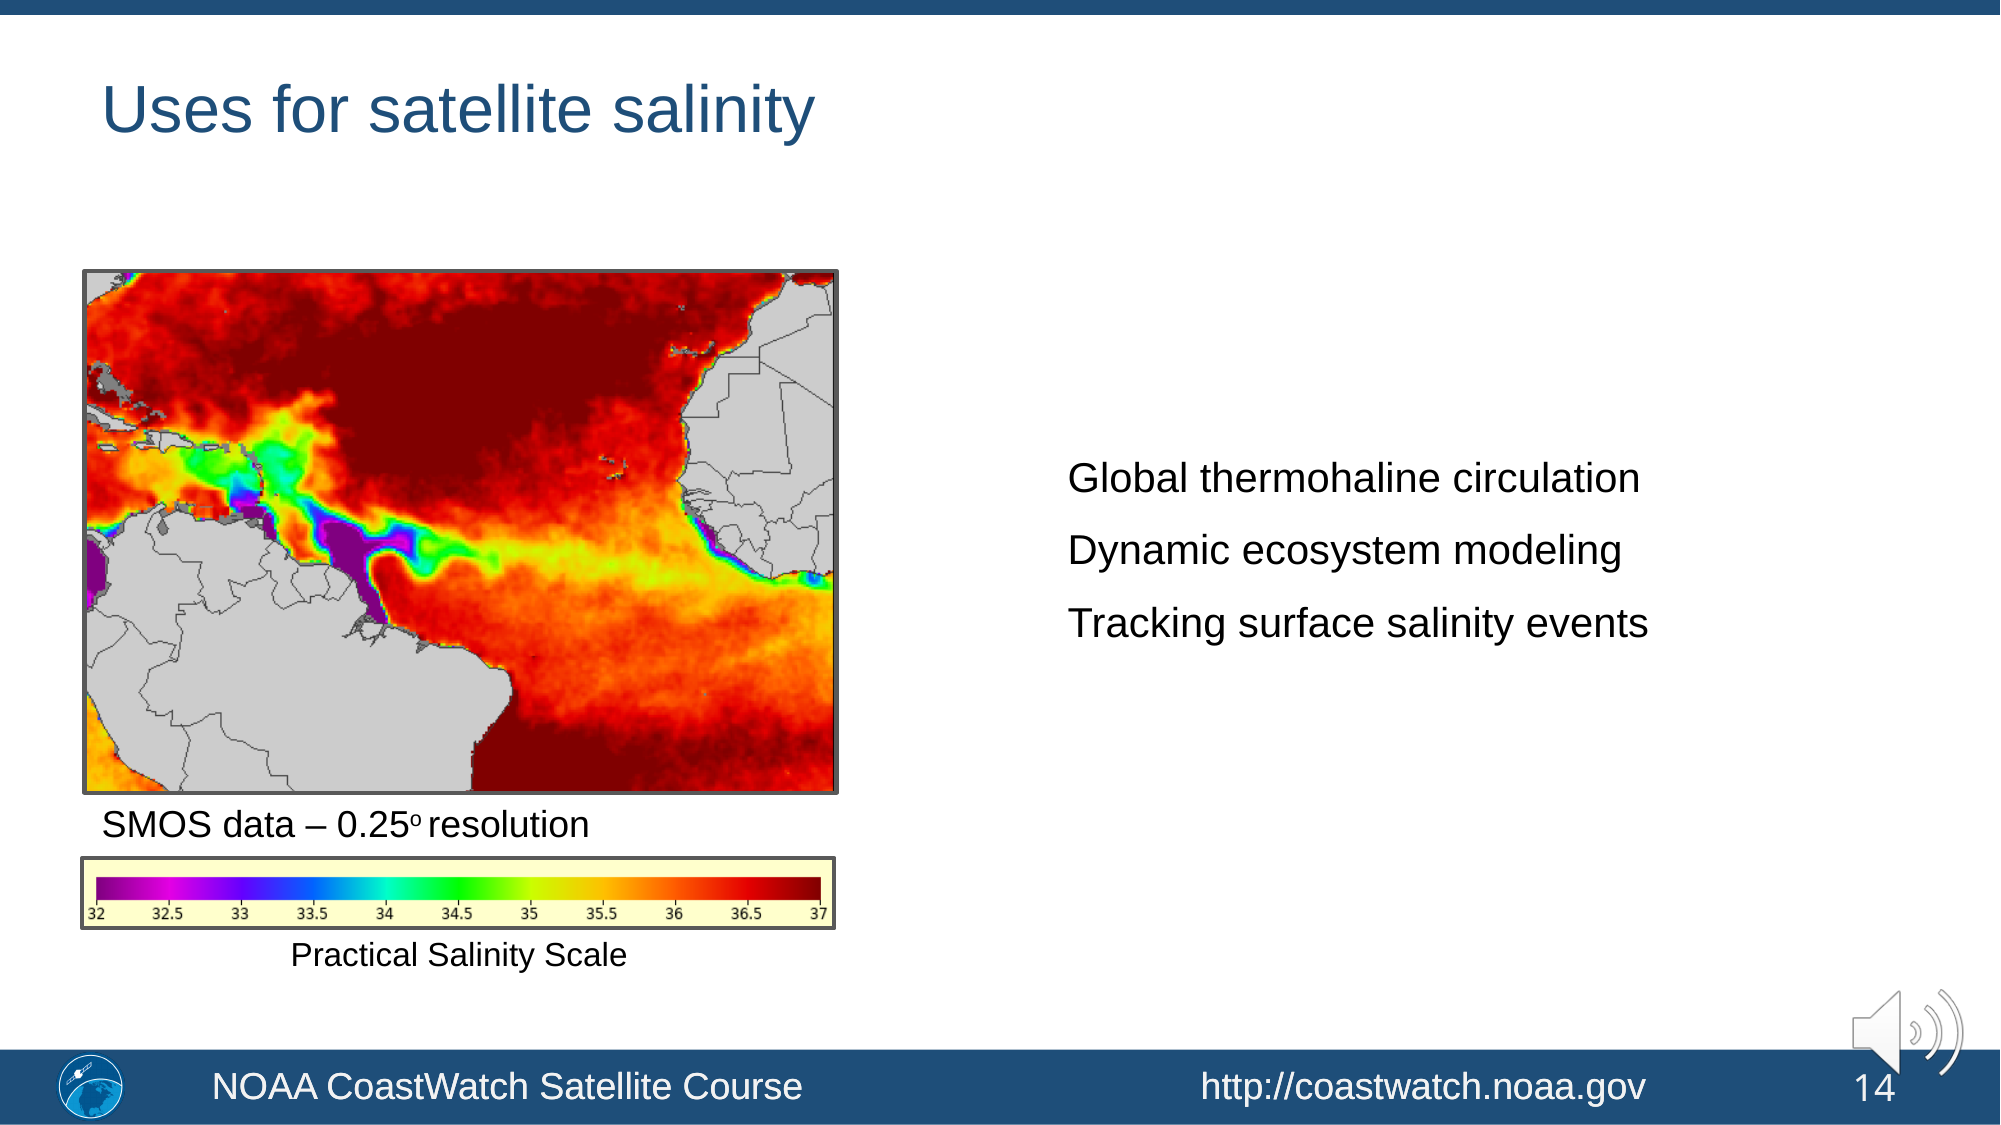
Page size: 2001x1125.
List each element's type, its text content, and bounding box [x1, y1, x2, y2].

title Uses for satellite salinity [86, 1, 1812, 220]
text_box Global thermohaline circulation Dynamic ecosystem modeling Tracking surface salinity events [1006, 432, 1869, 653]
picture [1841, 966, 1976, 1101]
picture [56, 1052, 125, 1121]
slide_number ‹#› [1837, 1056, 2000, 1117]
text_box SMOS data – 0.25o resolution [86, 797, 614, 853]
picture [86, 272, 835, 791]
picture [84, 859, 833, 927]
text_box Practical Salinity Scale [84, 932, 835, 982]
